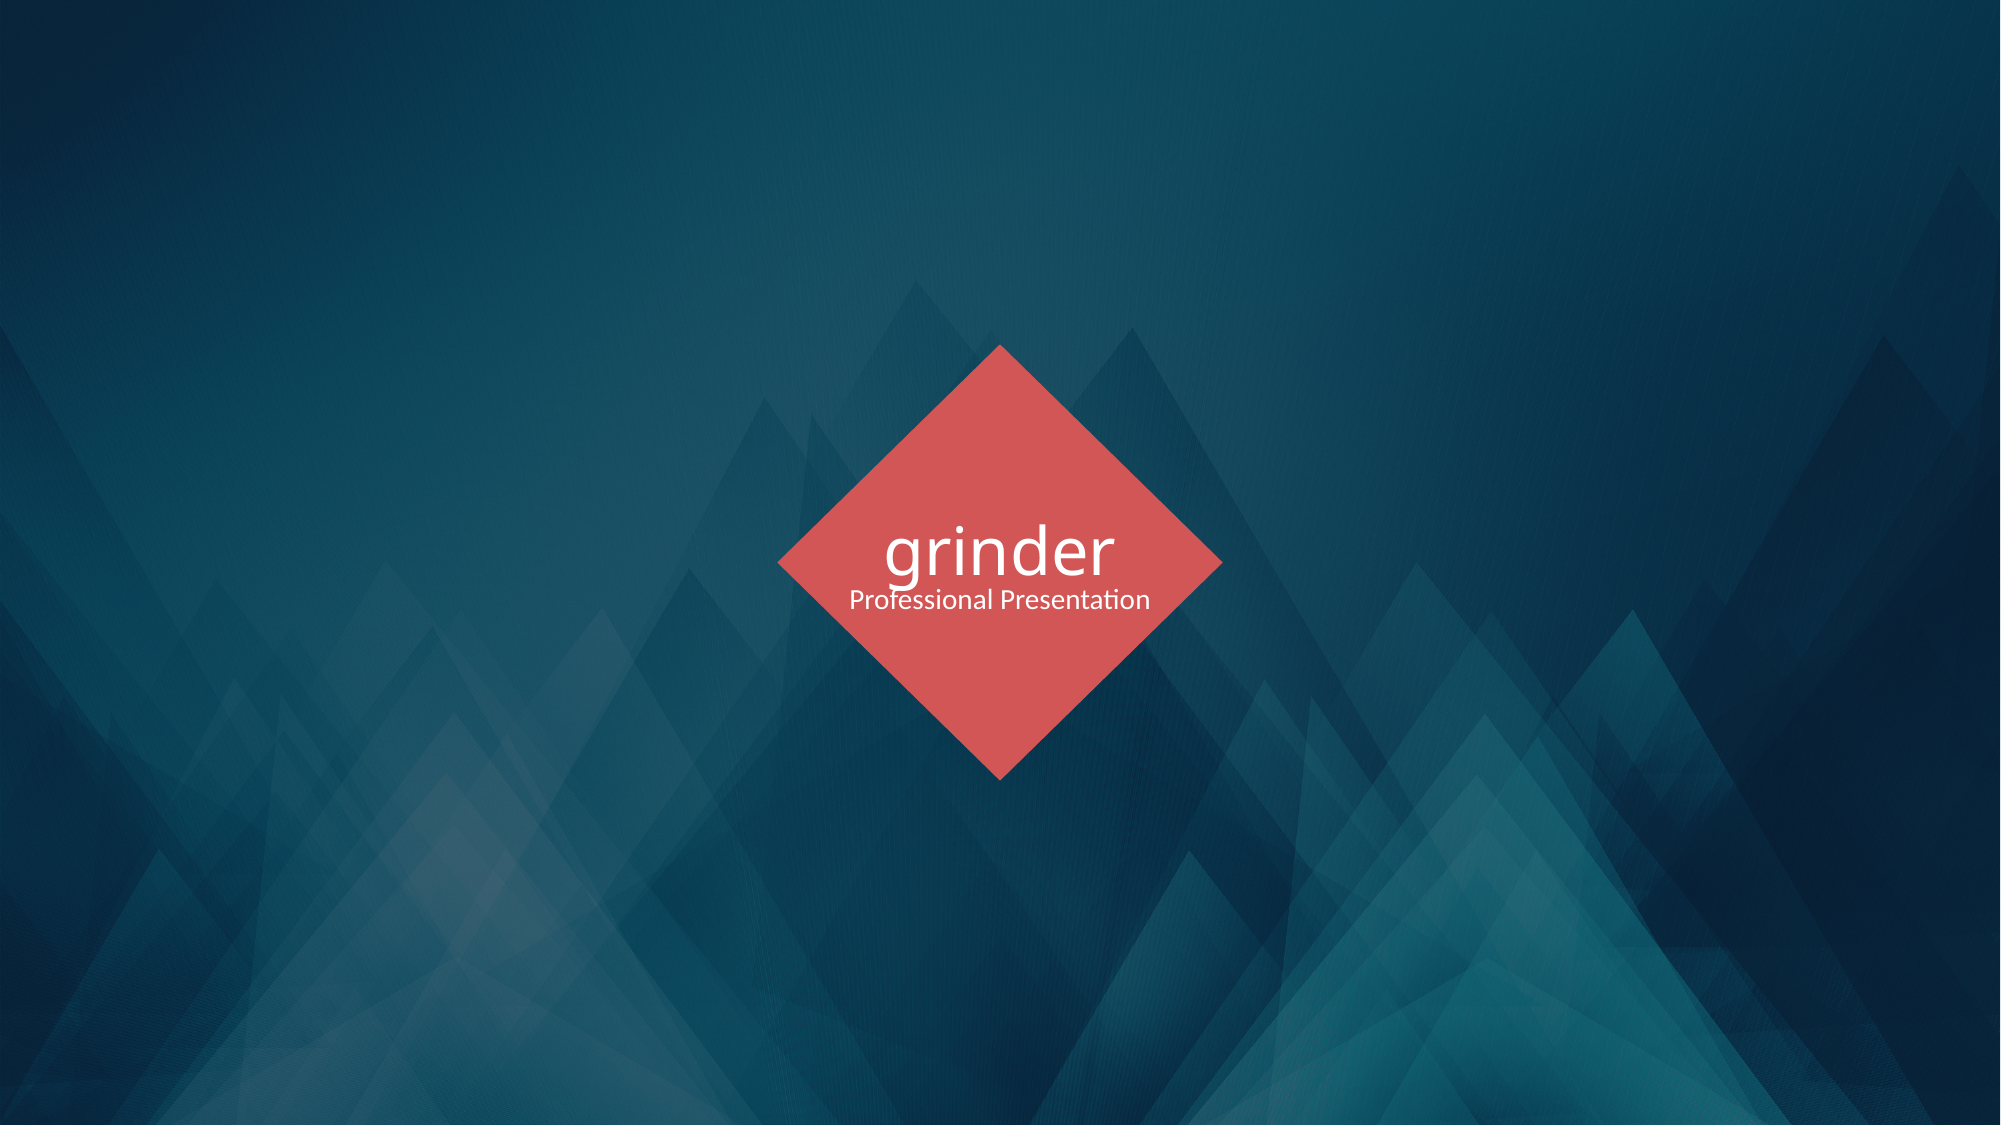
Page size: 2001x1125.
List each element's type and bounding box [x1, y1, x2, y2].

text_box [838, 624, 1162, 783]
text_box [0, 0, 2000, 1125]
text_box [132, 501, 1868, 624]
text_box [838, 342, 1162, 501]
